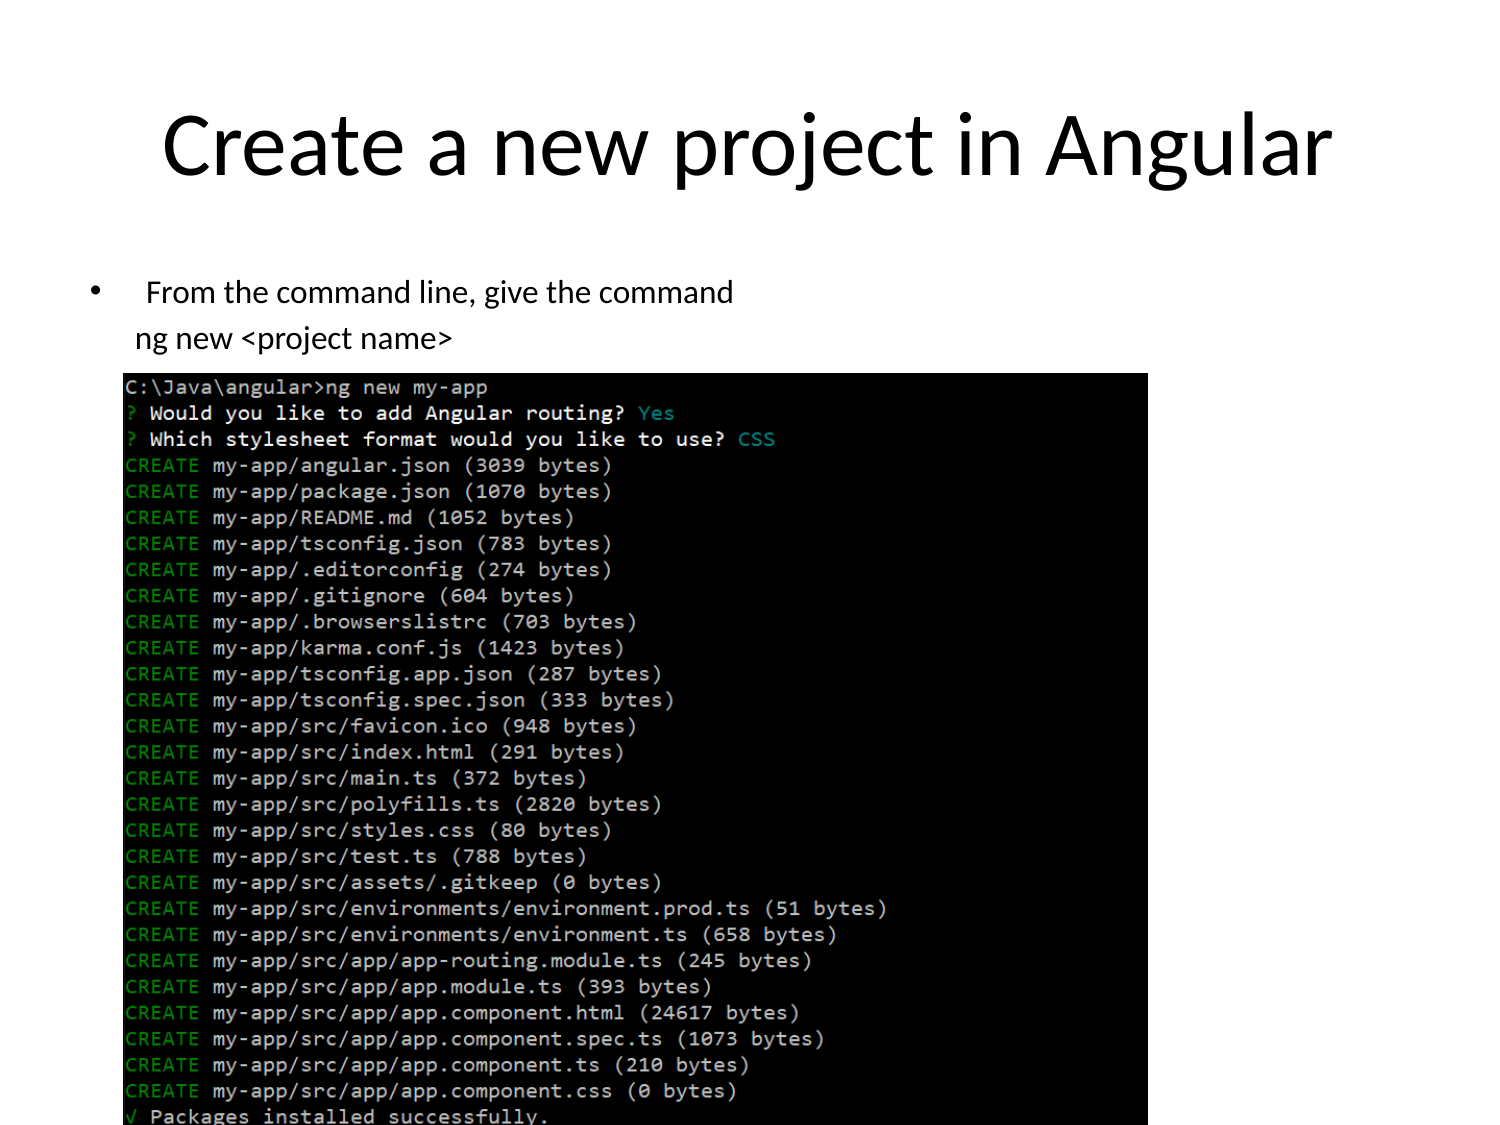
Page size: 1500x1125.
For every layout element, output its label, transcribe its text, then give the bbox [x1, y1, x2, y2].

list From the command line, give the command ng new <project name> [75, 262, 1425, 1005]
title Create a new project in Angular [75, 45, 1425, 232]
picture [123, 373, 1148, 1125]
